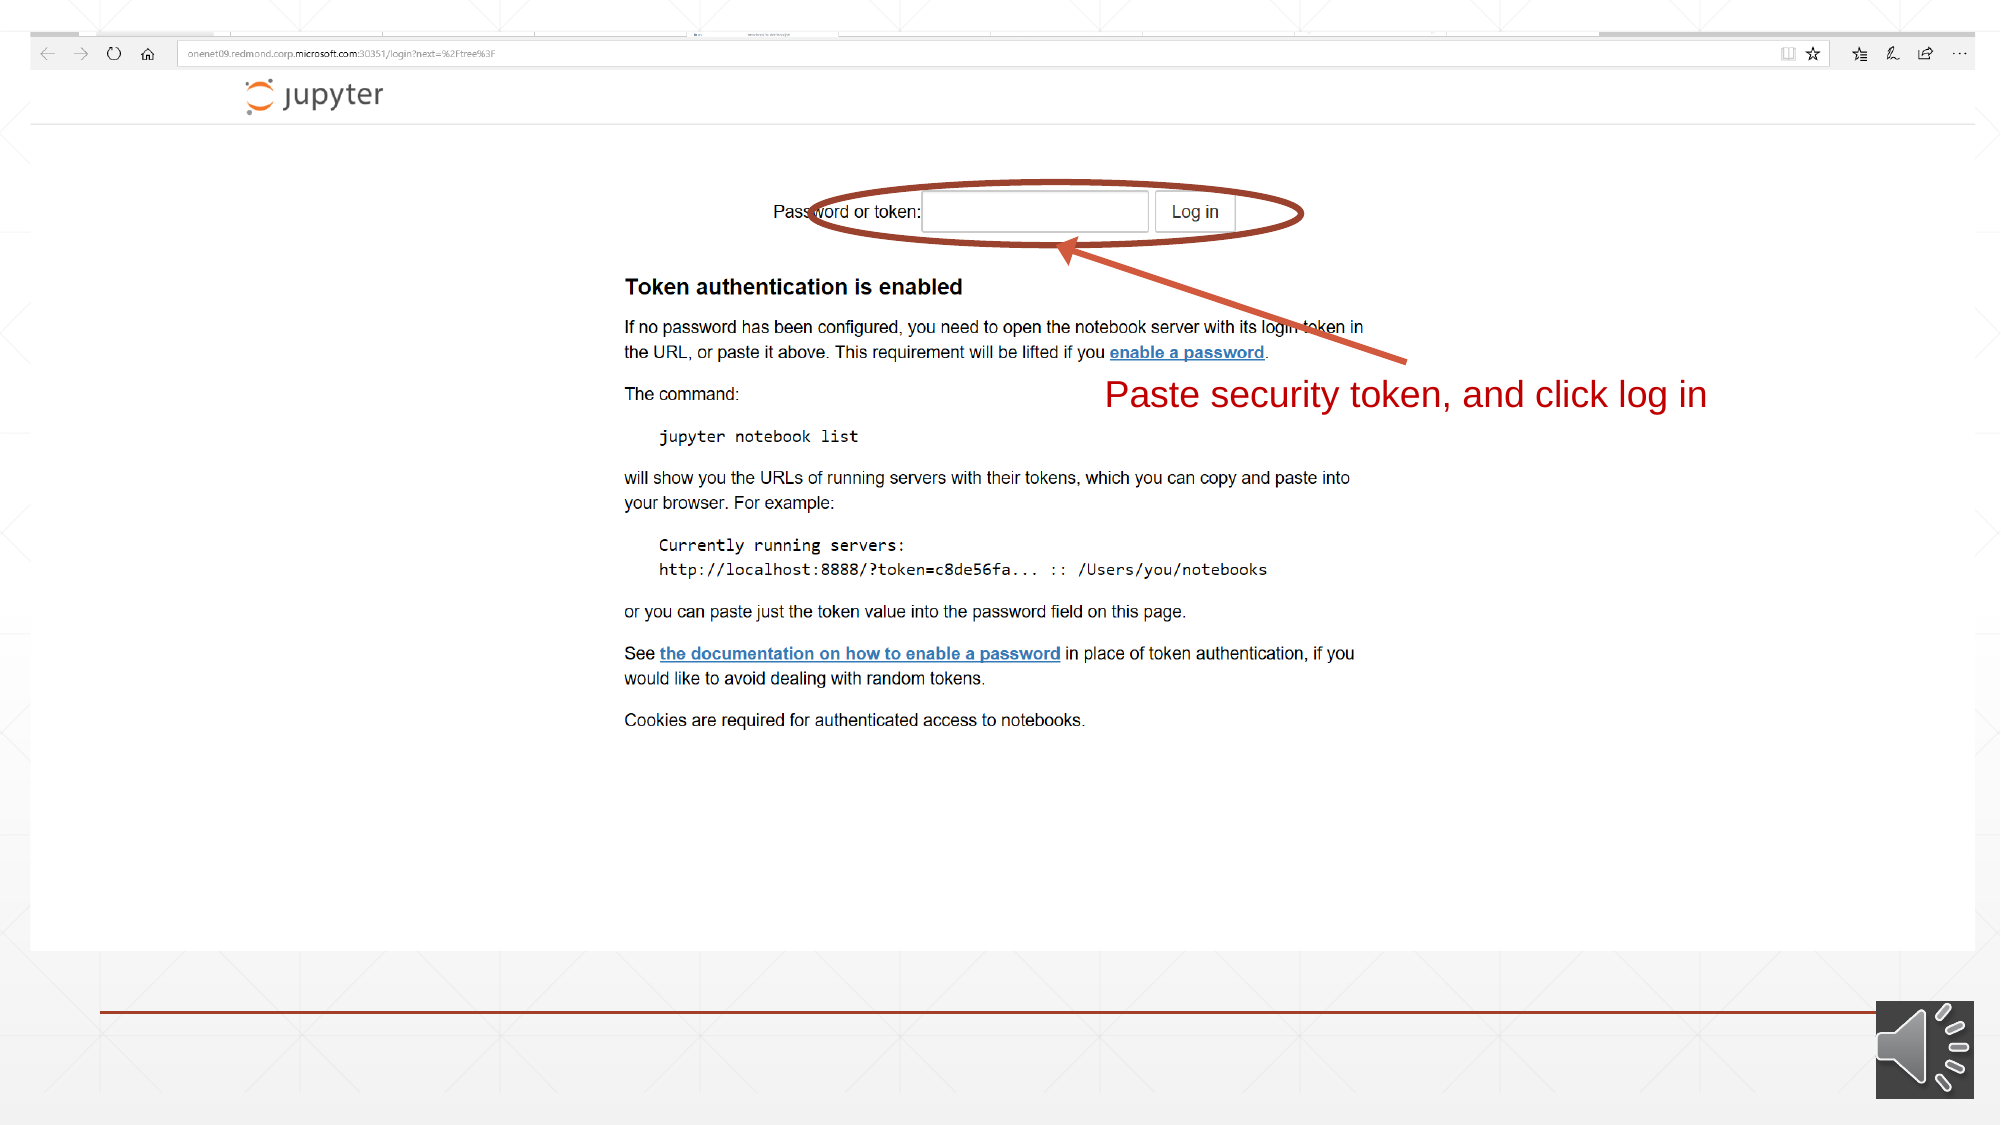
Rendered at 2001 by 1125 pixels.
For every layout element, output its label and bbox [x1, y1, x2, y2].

text_box [810, 182, 1727, 423]
picture [30, 32, 1976, 951]
picture [1874, 999, 1975, 1100]
